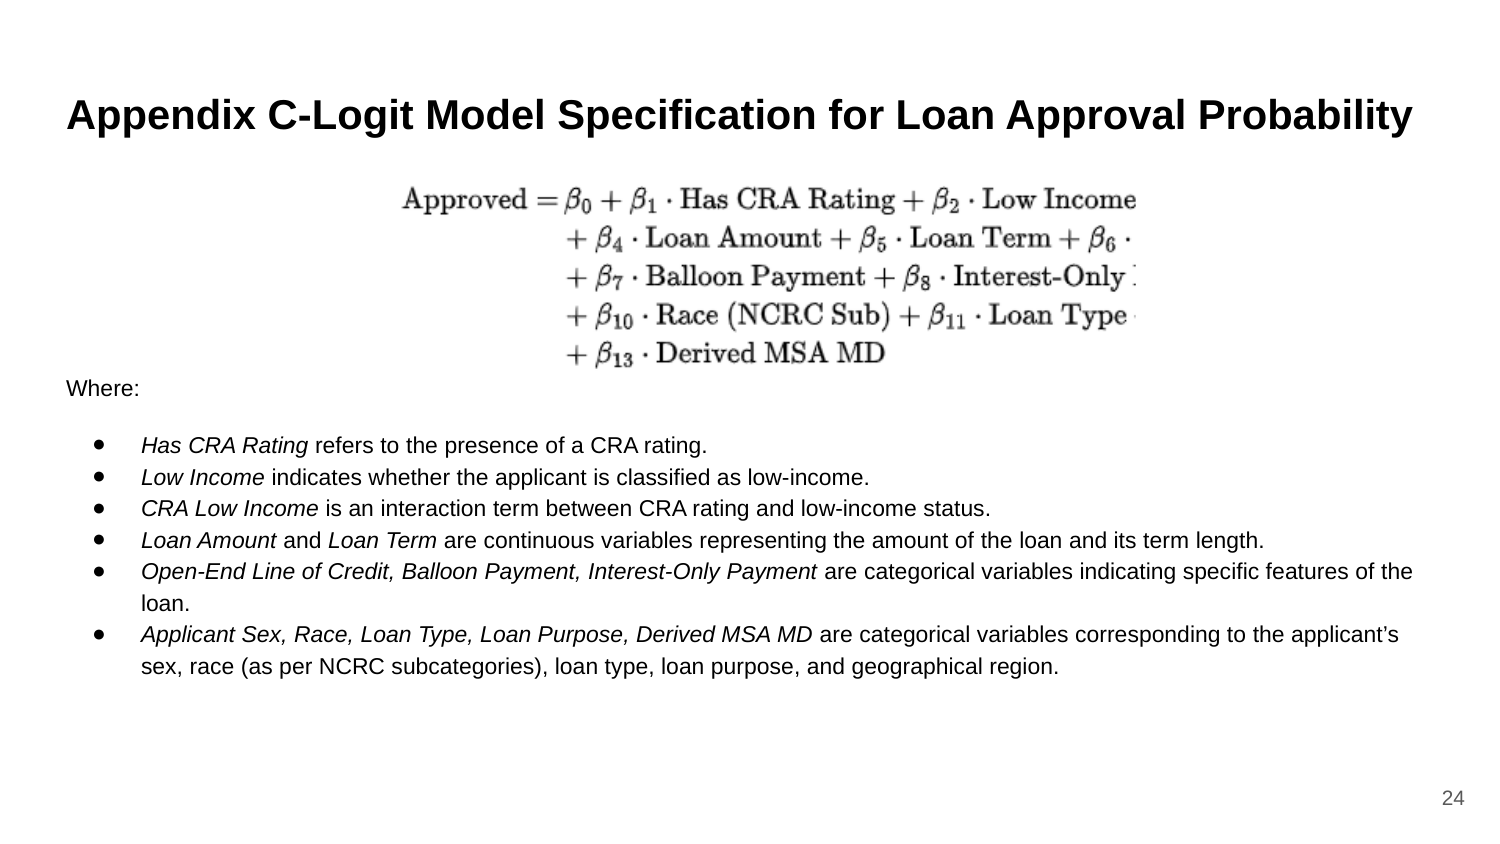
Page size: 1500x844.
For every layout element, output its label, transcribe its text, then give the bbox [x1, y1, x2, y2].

list Where: Has CRA Rating refers to the presence of a CRA rating. Low Income indicates whether the applicant is classified as low-income. CRA Low Income is an interaction term between CRA rating and low-income status. Loan Amount and Loan Term are continuous variables representing the amount of the loan and its term length. Open-End Line of Credit, Balloon Payment, Interest-Only Payment are categorical variables indicating specific features of the loan. Applicant Sex, Race, Loan Type, Loan Purpose, Derived MSA MD are categorical variables corresponding to the applicant’s sex, race (as per NCRC subcategories), loan type, loan purpose, and geographical region. [51, 189, 1449, 750]
picture [383, 166, 1172, 391]
slide_number 24 [1389, 764, 1480, 830]
title Appendix C-Logit Model Specification for Loan Approval Probability [51, 72, 1449, 167]
